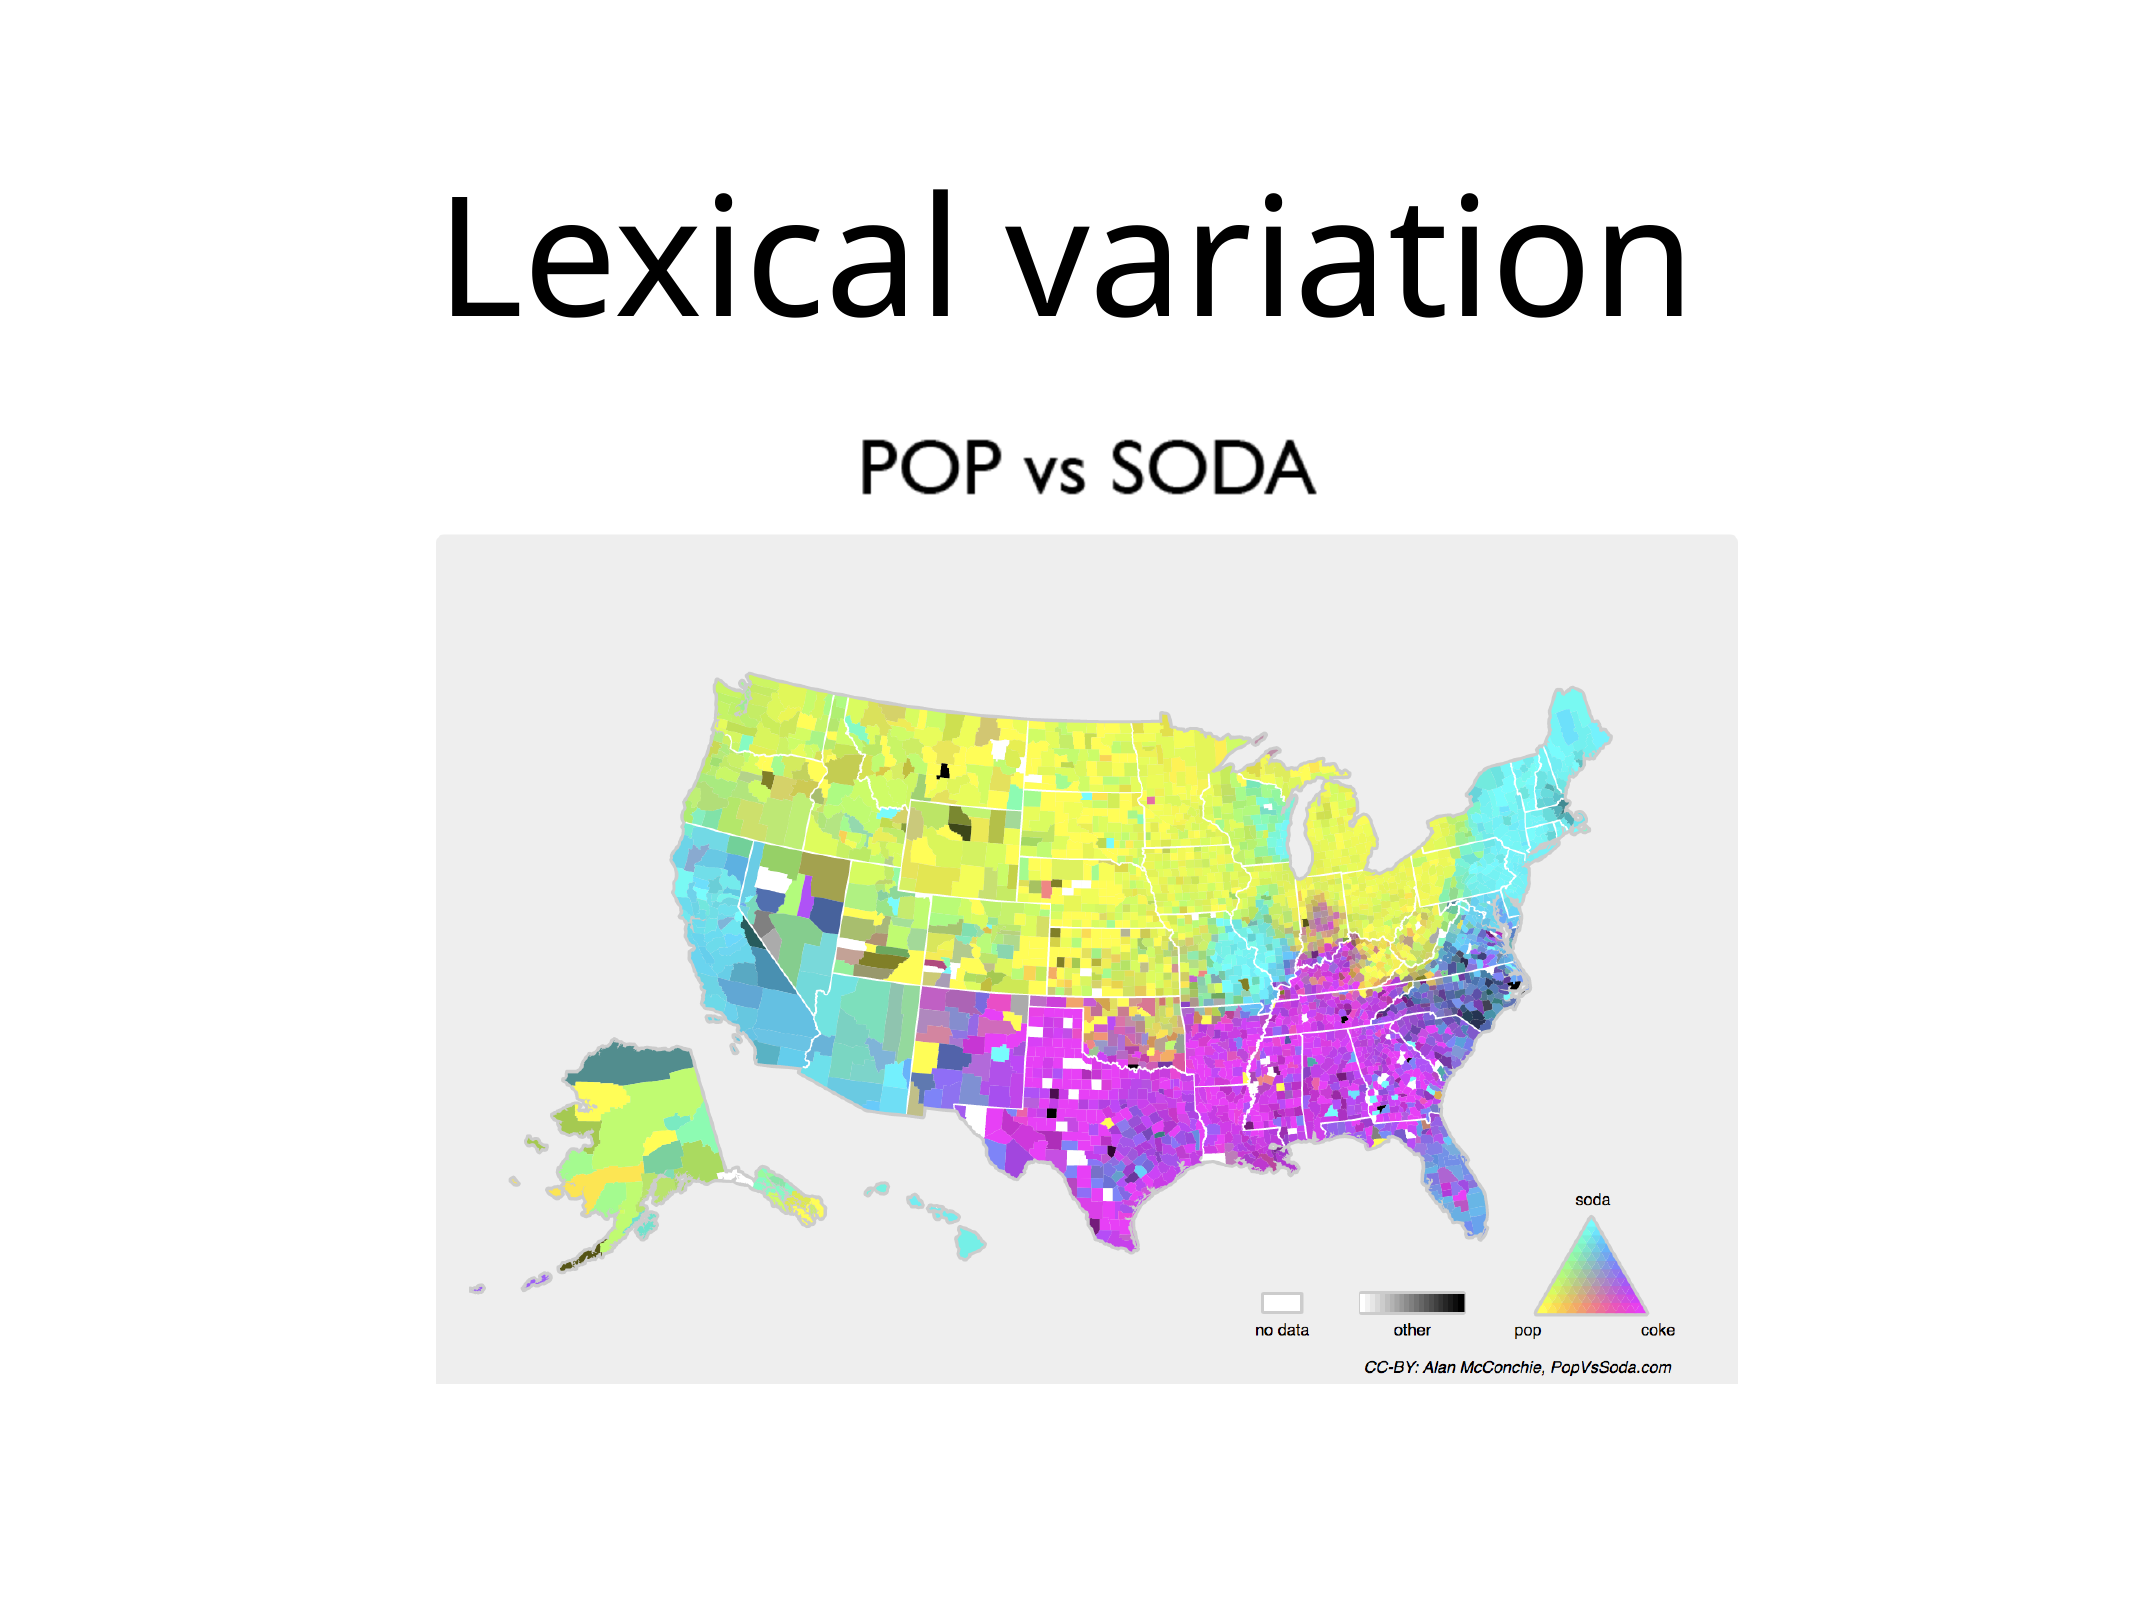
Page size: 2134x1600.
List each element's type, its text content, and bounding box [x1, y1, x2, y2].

picture [413, 412, 1757, 1384]
title Lexical variation [155, 72, 1978, 428]
